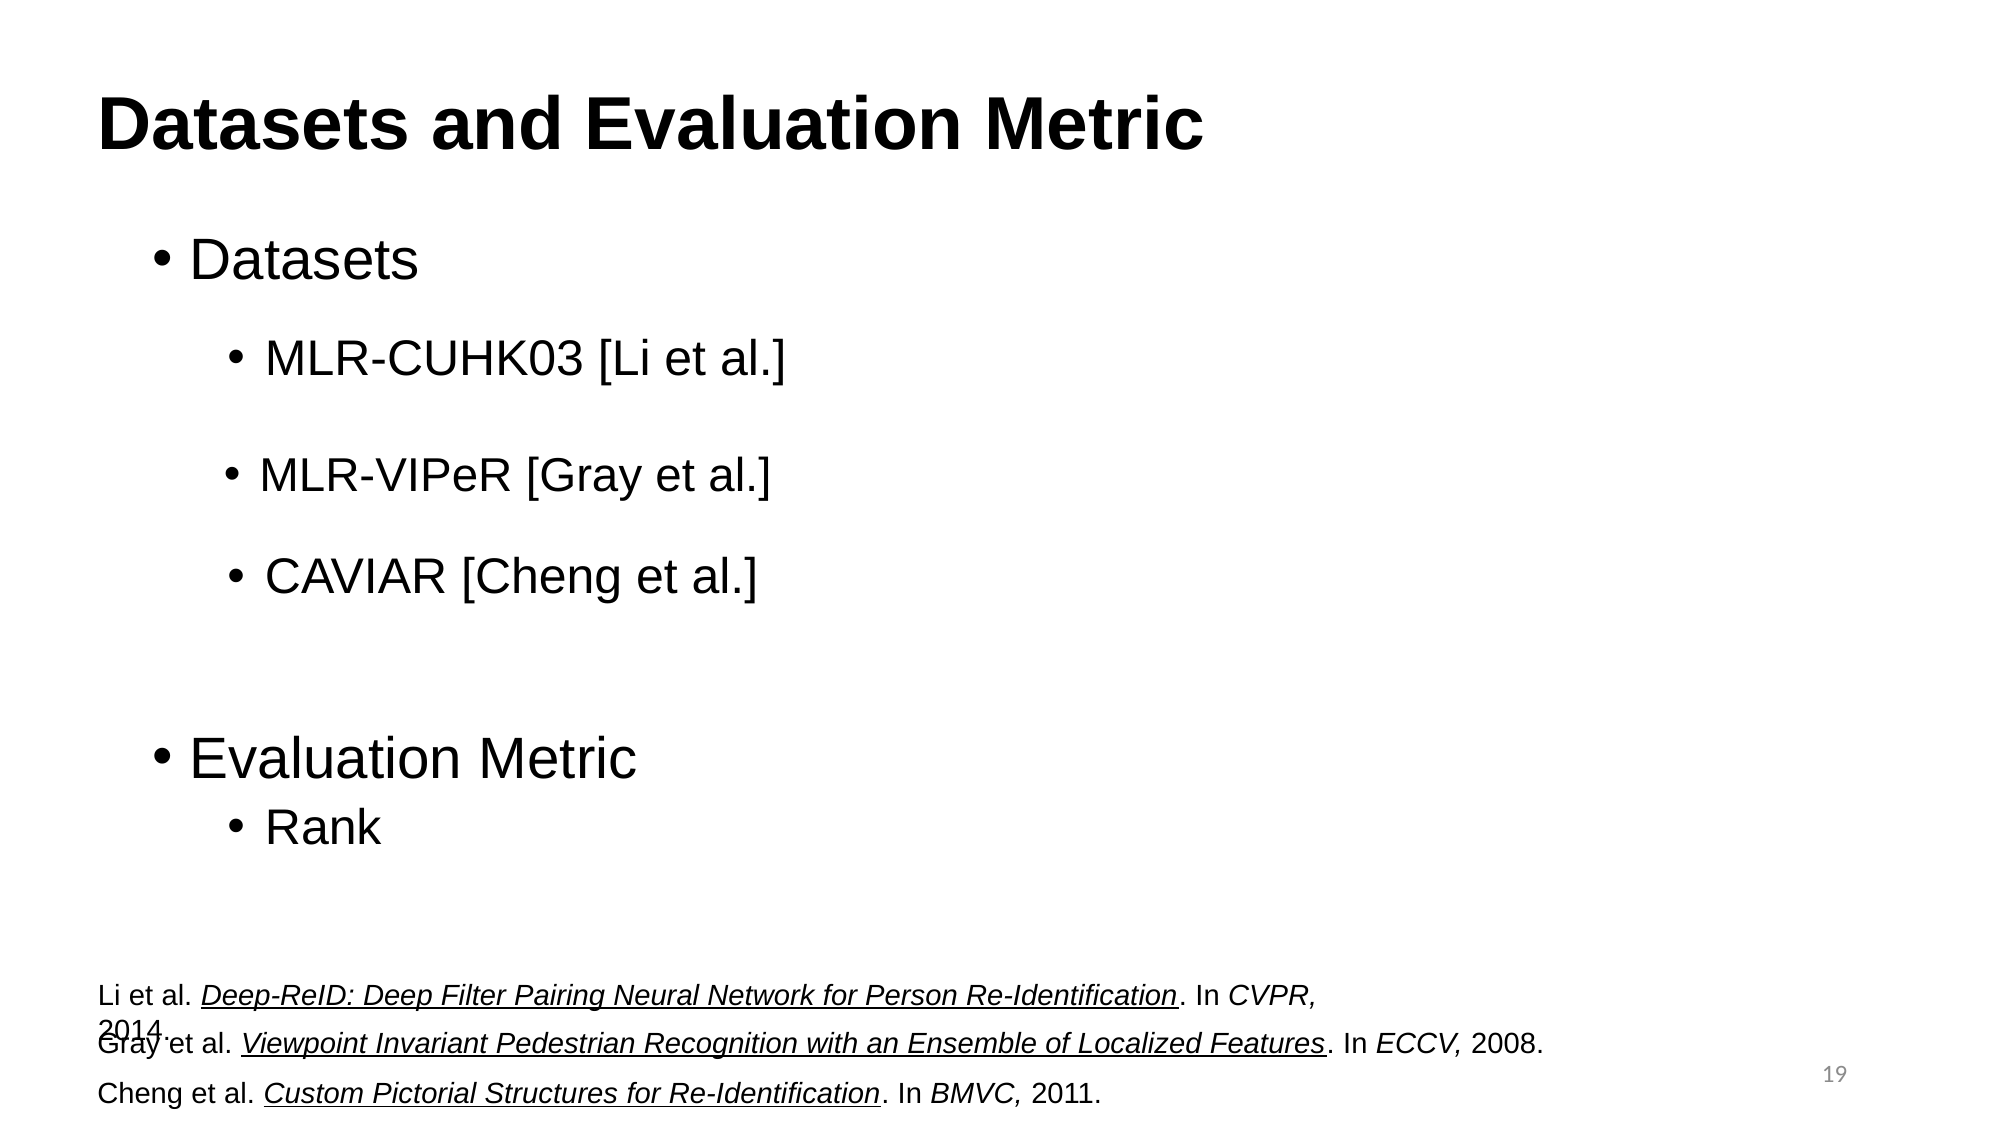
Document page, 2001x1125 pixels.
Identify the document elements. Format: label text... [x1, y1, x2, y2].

text_box Gray et al. Viewpoint Invariant Pedestrian Recognition with an Ensemble of Localized Features. In ECCV, 2008. [82, 1016, 1587, 1067]
text_box Li et al. Deep-ReID: Deep Filter Pairing Neural Network for Person Re-Identification. In CVPR, 2014. [83, 968, 1413, 1016]
text_box Evaluation Metric Rank [137, 720, 1863, 878]
text_box Datasets and Evaluation Metric [82, 54, 1960, 197]
text_box MLR-CUHK03 [Li et al.] [137, 325, 1813, 399]
list Datasets [137, 221, 1863, 326]
text_box Cheng et al. Custom Pictorial Structures for Re-Identification. In BMVC, 2011. [82, 1067, 1587, 1118]
slide_number 19 [1587, 1042, 1863, 1103]
text_box MLR-VIPeR [Gray et al.] [137, 442, 1813, 510]
text_box CAVIAR [Cheng et al.] [137, 543, 1813, 622]
